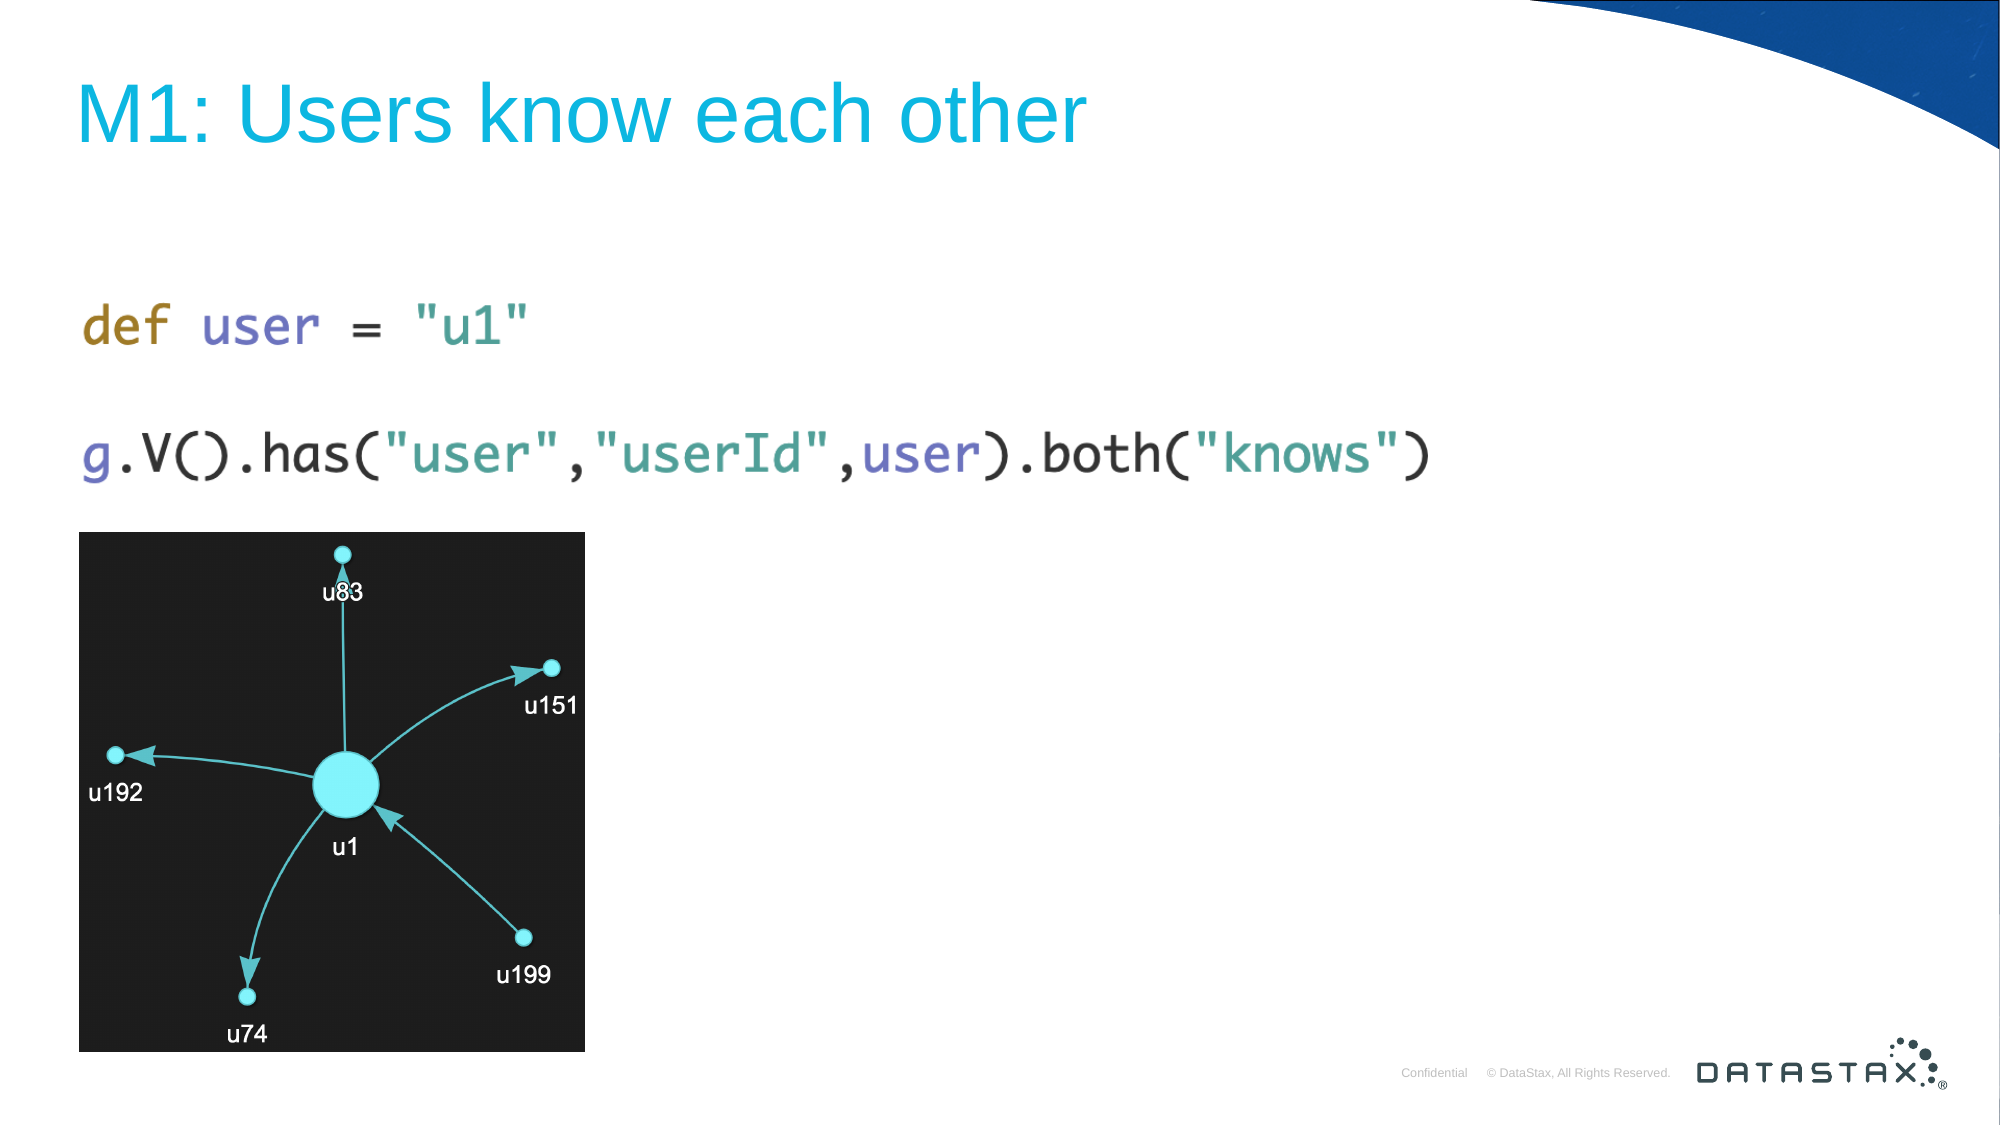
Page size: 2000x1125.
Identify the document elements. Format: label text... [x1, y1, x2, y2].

title M1: Users know each other [67, 59, 1775, 225]
picture [79, 531, 585, 1052]
picture [67, 277, 1454, 499]
picture [1537, 0, 2000, 149]
